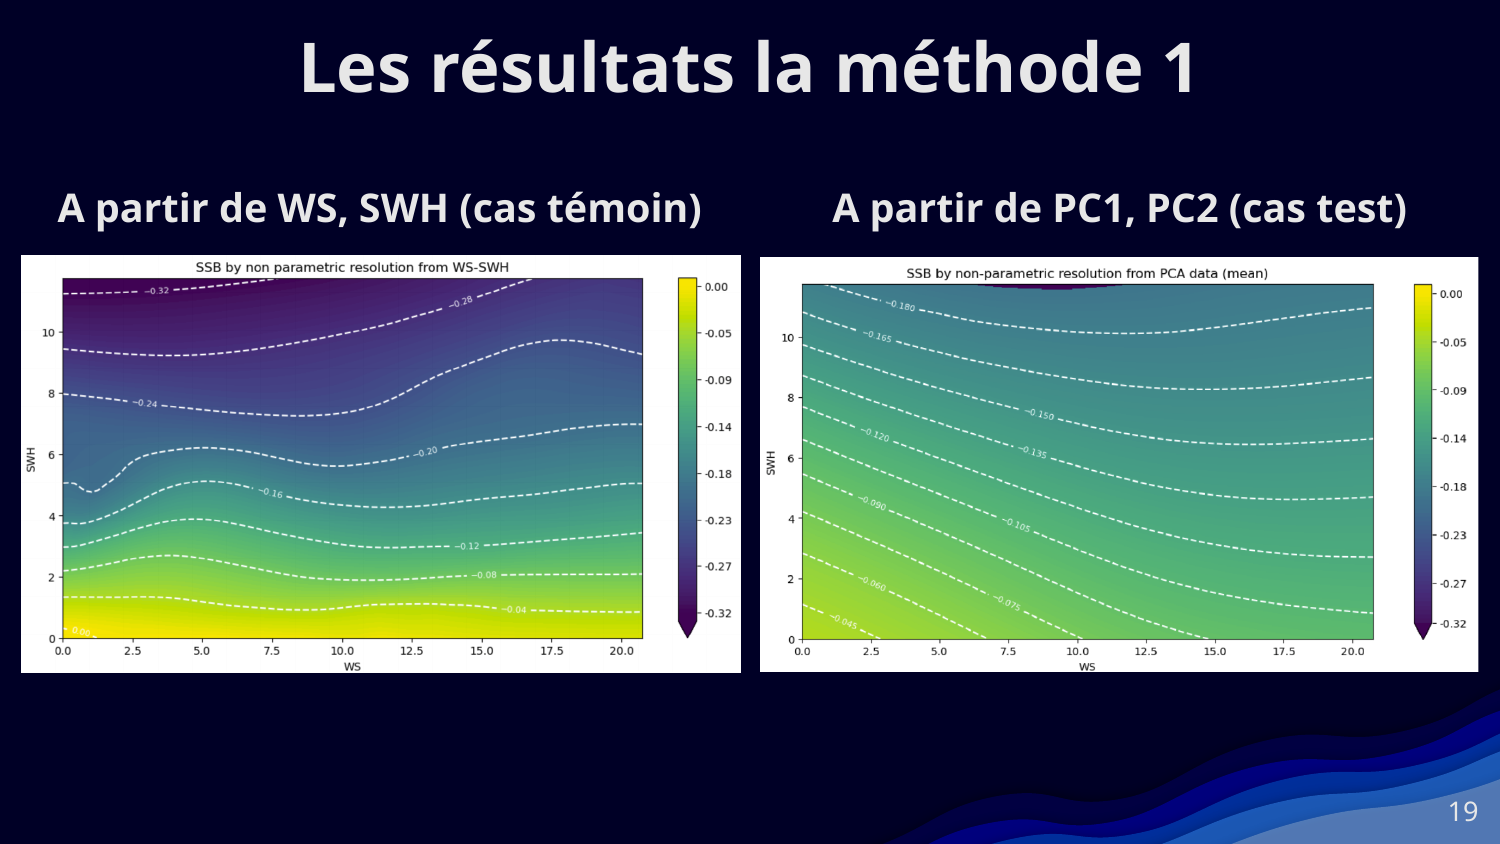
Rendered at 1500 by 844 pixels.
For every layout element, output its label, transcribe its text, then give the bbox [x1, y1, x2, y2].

text_box A partir de PC1, PC2 (cas test) [761, 186, 1479, 246]
title Les résultats la méthode 1 [118, 9, 1382, 101]
text_box A partir de WS, SWH (cas témoin) [21, 186, 739, 246]
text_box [21, 255, 1479, 673]
slide_number 19 [1403, 779, 1494, 844]
